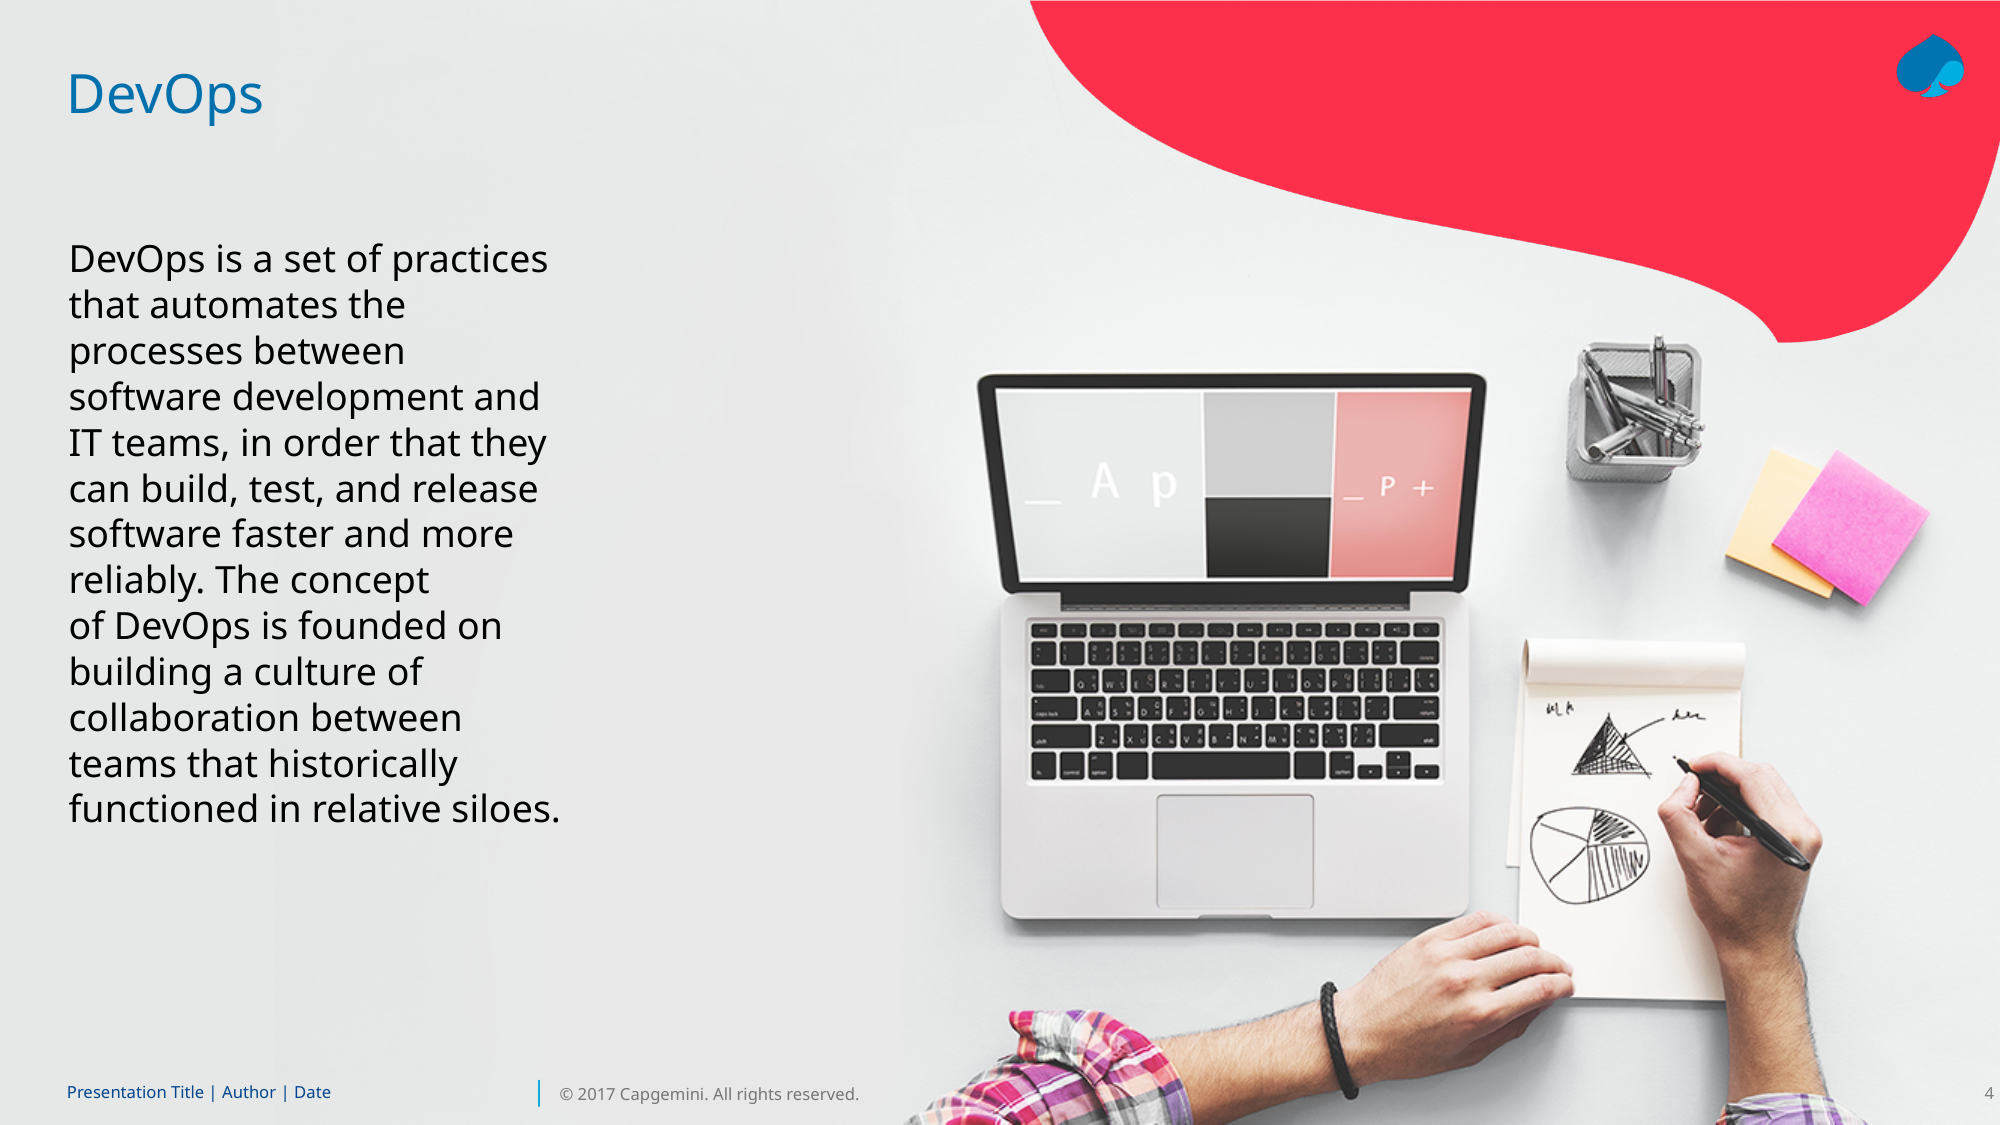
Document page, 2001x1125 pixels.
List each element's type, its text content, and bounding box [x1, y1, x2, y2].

list DevOps is a set of practices that automates the processes between software development and IT teams, in order that they can build, test, and release software faster and more reliably. The concept of DevOps is founded on building a culture of collaboration between teams that historically functioned in relative siloes. [68, 234, 562, 1057]
picture [0, 0, 2001, 1125]
title DevOps [66, 66, 1213, 208]
